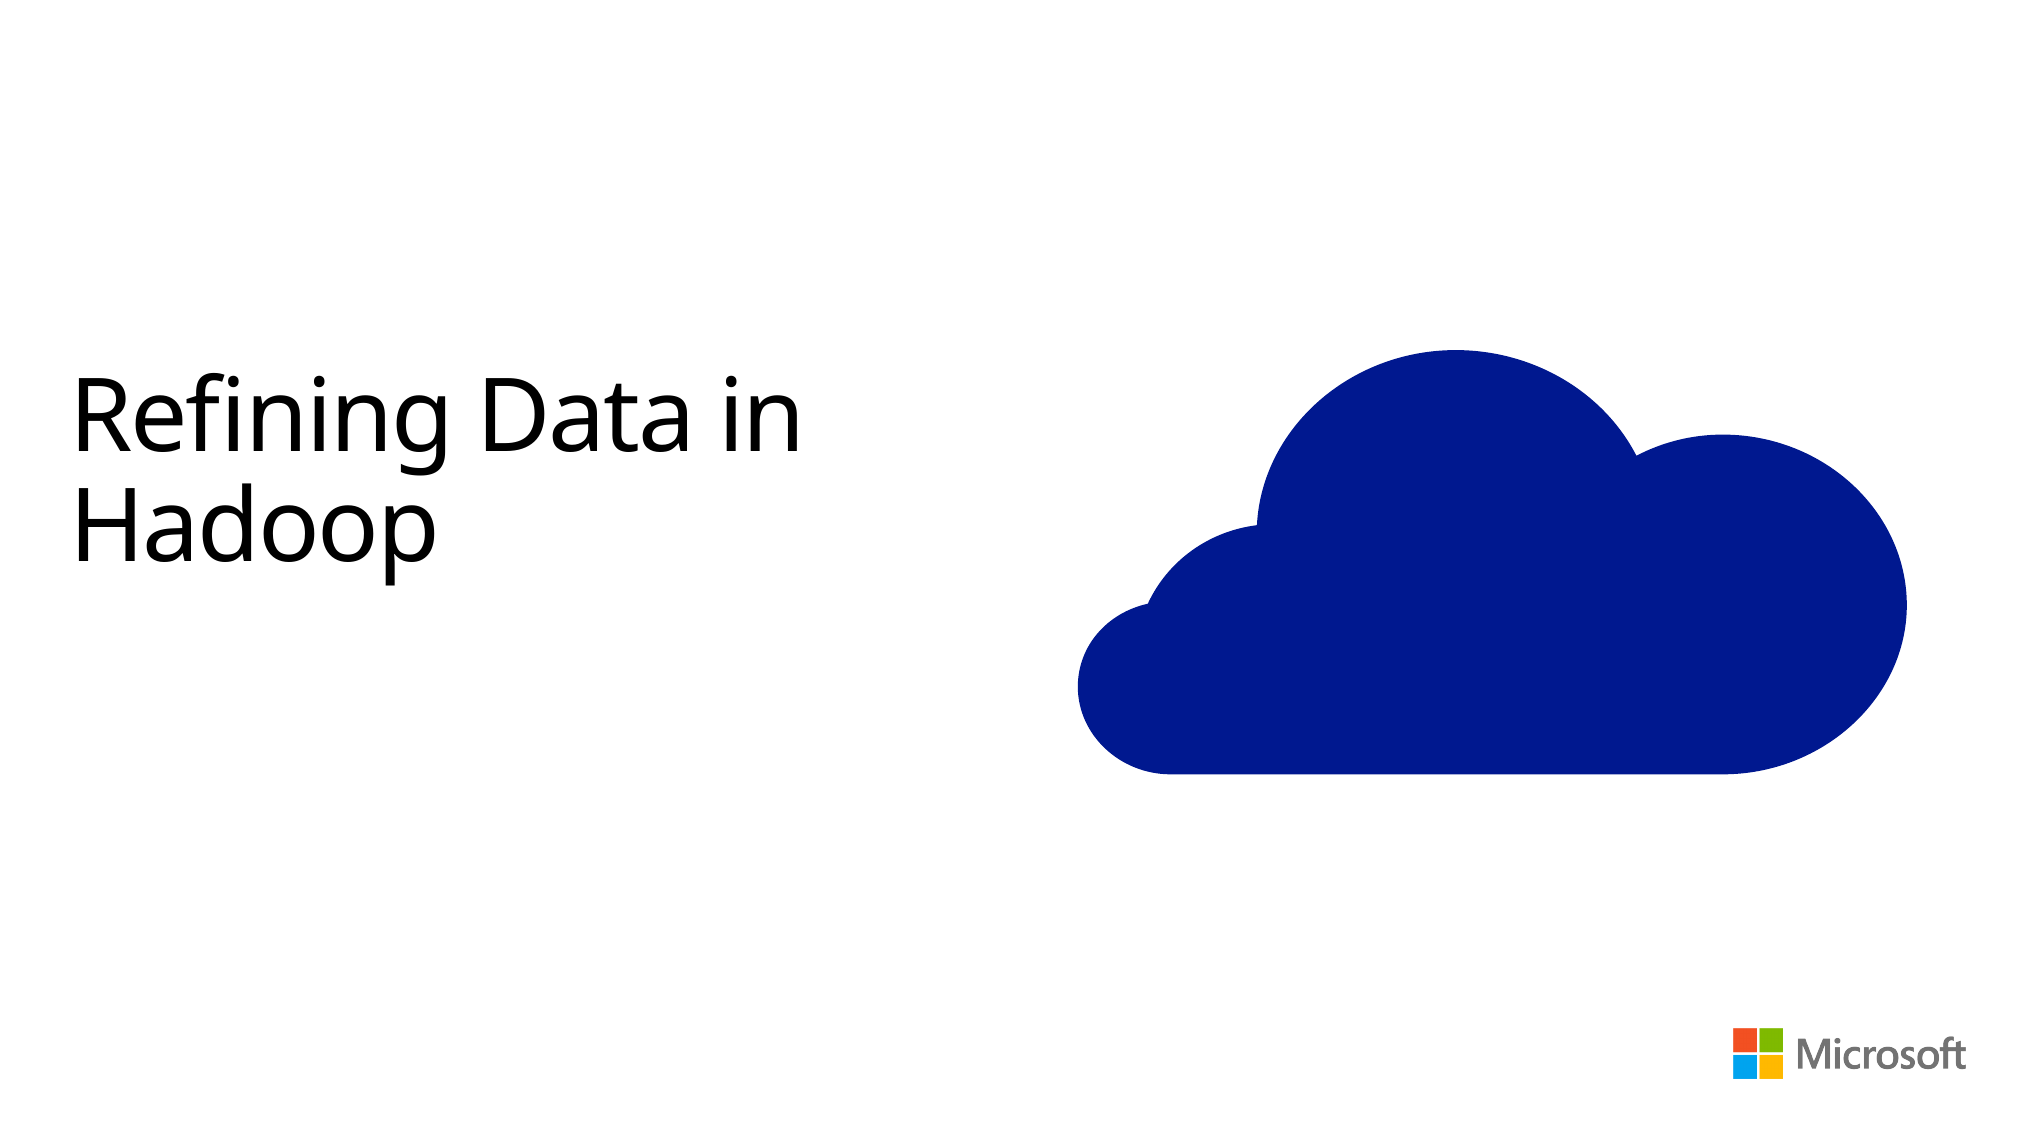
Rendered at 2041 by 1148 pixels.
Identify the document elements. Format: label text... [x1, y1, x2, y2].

title Refining Data in Hadoop [45, 348, 1210, 817]
text_box [1077, 350, 1907, 775]
picture [1733, 1028, 1966, 1079]
